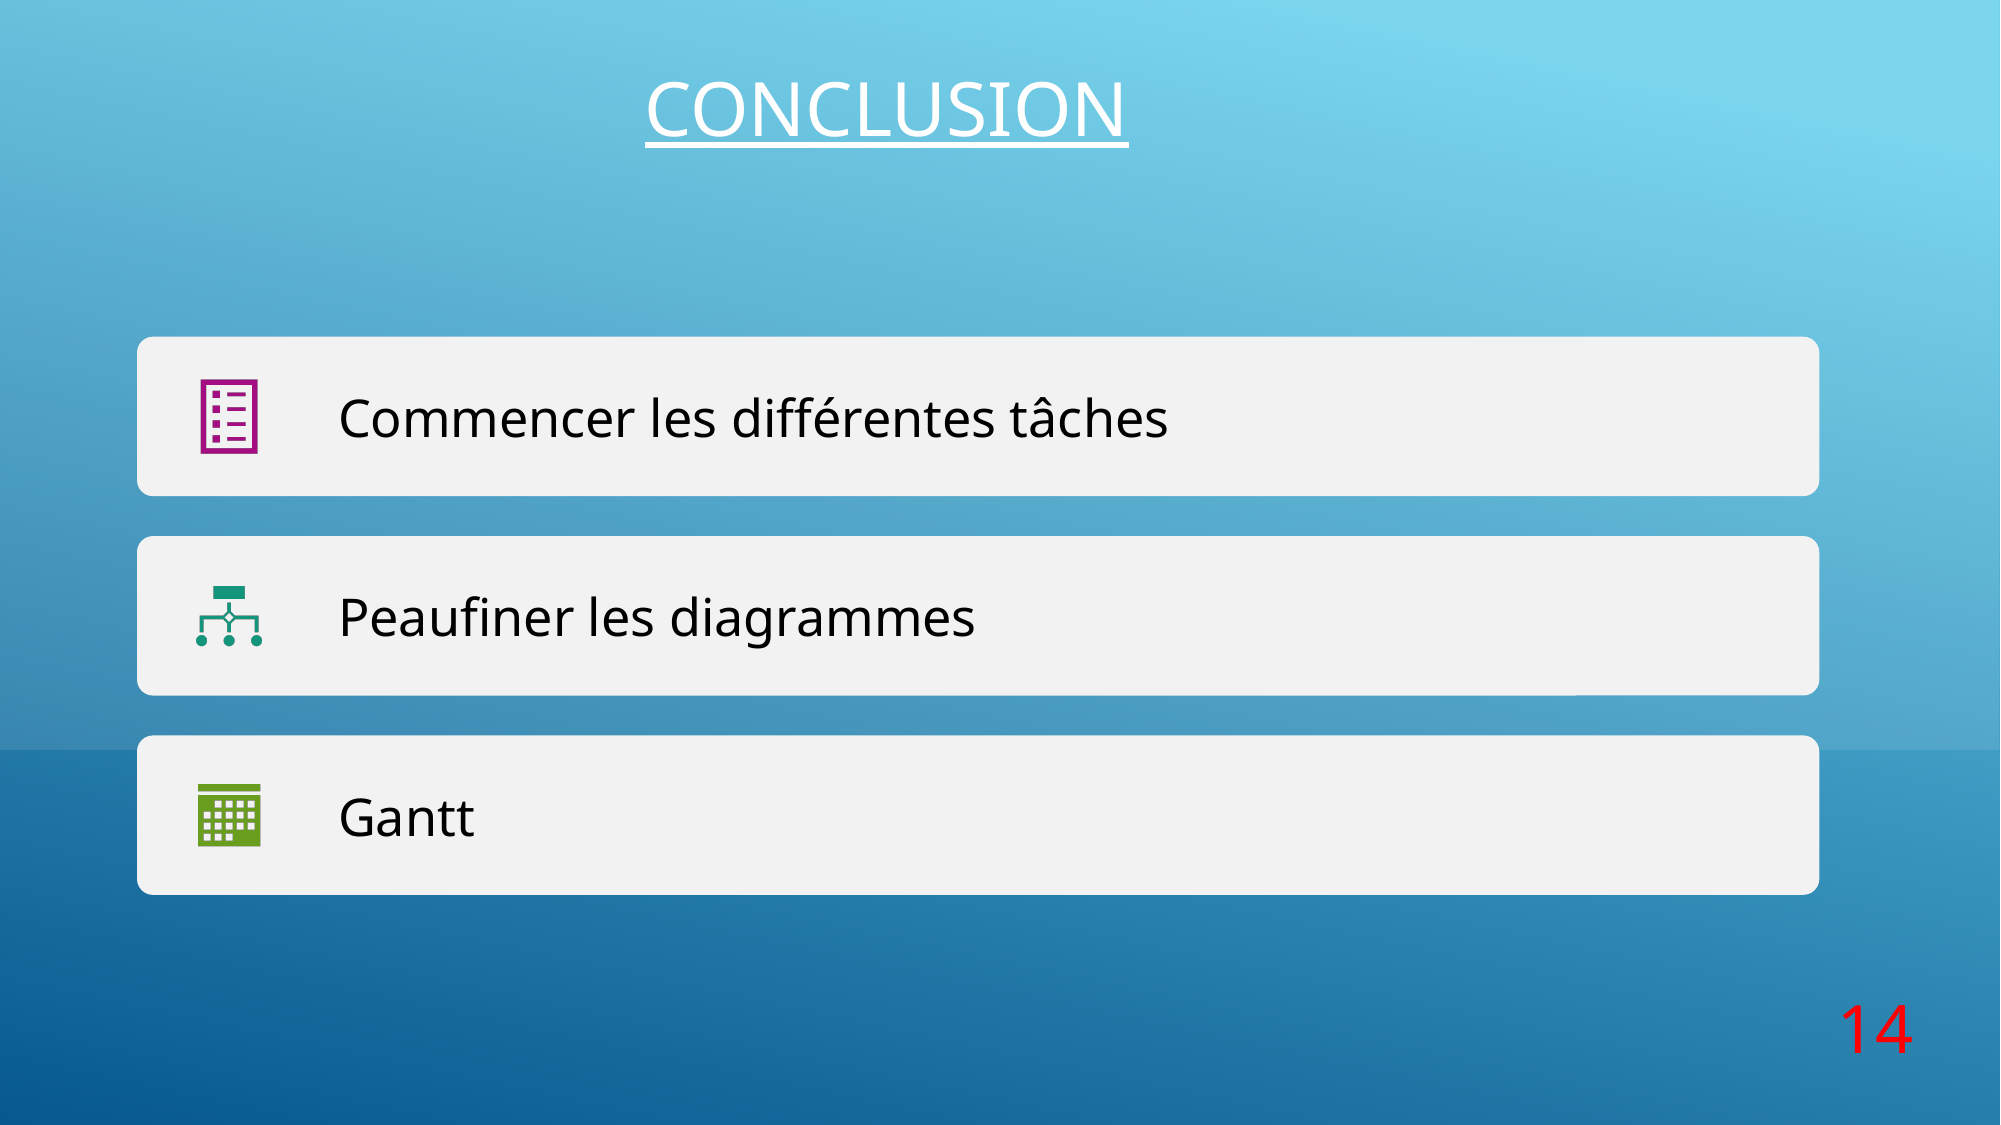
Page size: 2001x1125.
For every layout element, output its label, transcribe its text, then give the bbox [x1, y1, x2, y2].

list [136, 336, 1820, 896]
slide_number 14 [1741, 975, 1929, 1086]
text_box [0, 0, 2000, 751]
text_box [0, 751, 2000, 1125]
